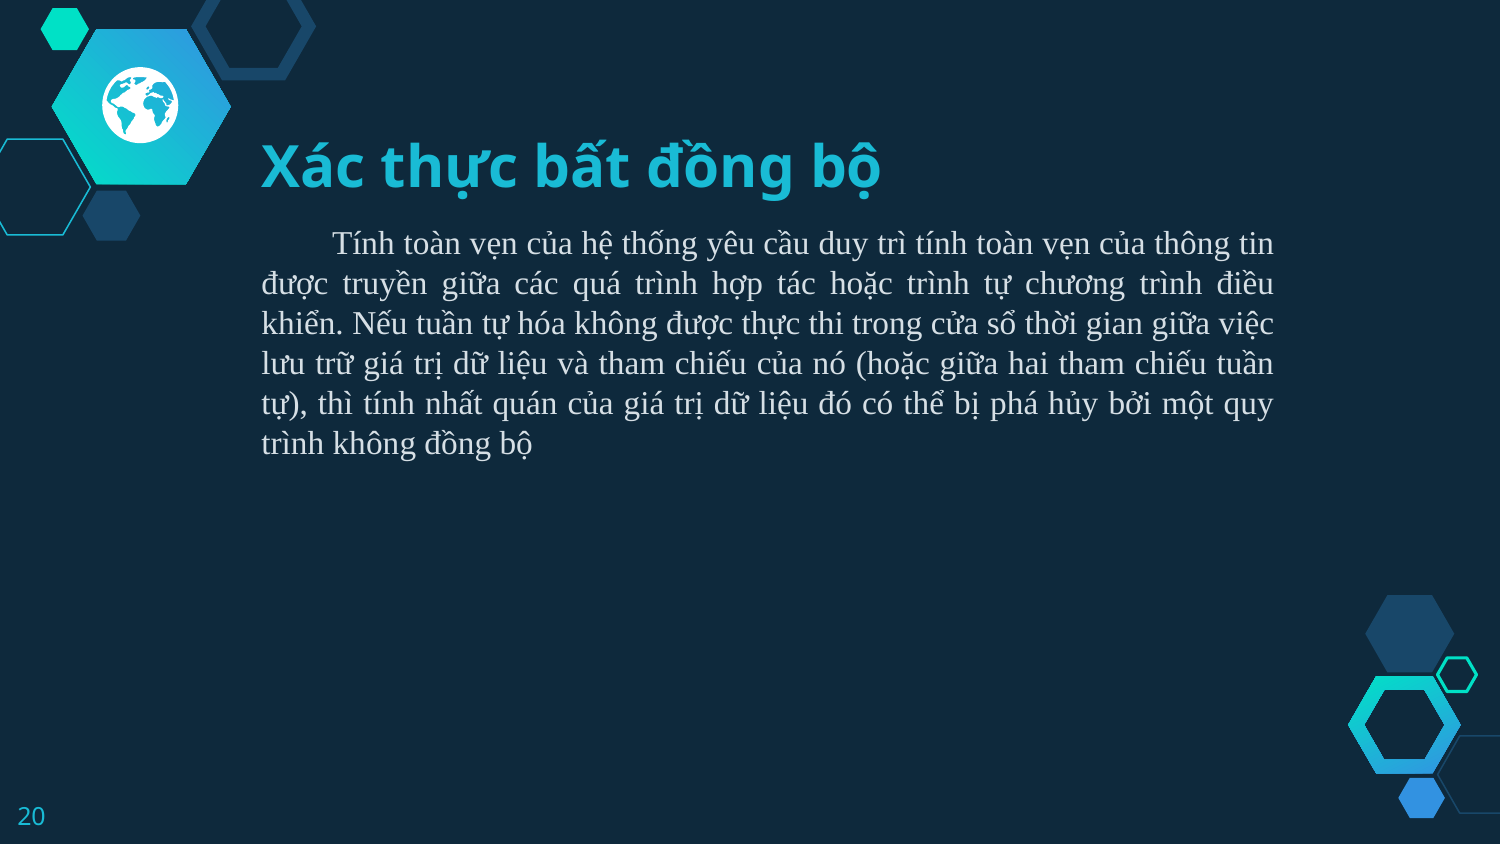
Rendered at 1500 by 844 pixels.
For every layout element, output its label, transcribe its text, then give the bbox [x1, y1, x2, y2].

slide_number 20 [2, 785, 93, 844]
text_box Tính toàn vẹn của hệ thống yêu cầu duy trì tính toàn vẹn của thông tin được truyền giữa các quá trình hợp tác hoặc trình tự chương trình điều khiển. Nếu tuần tự hóa không được thực thi trong cửa sổ thời gian giữa việc lưu trữ giá trị dữ liệu và tham chiếu của nó (hoặc giữa hai tham chiếu tuần tự), thì tính nhất quán của giá trị dữ liệu đó có thể bị phá hủy bởi một quy trình không đồng bộ [246, 213, 1291, 469]
text_box [102, 67, 179, 144]
title Xác thực bất đồng bộ [246, 108, 1058, 213]
